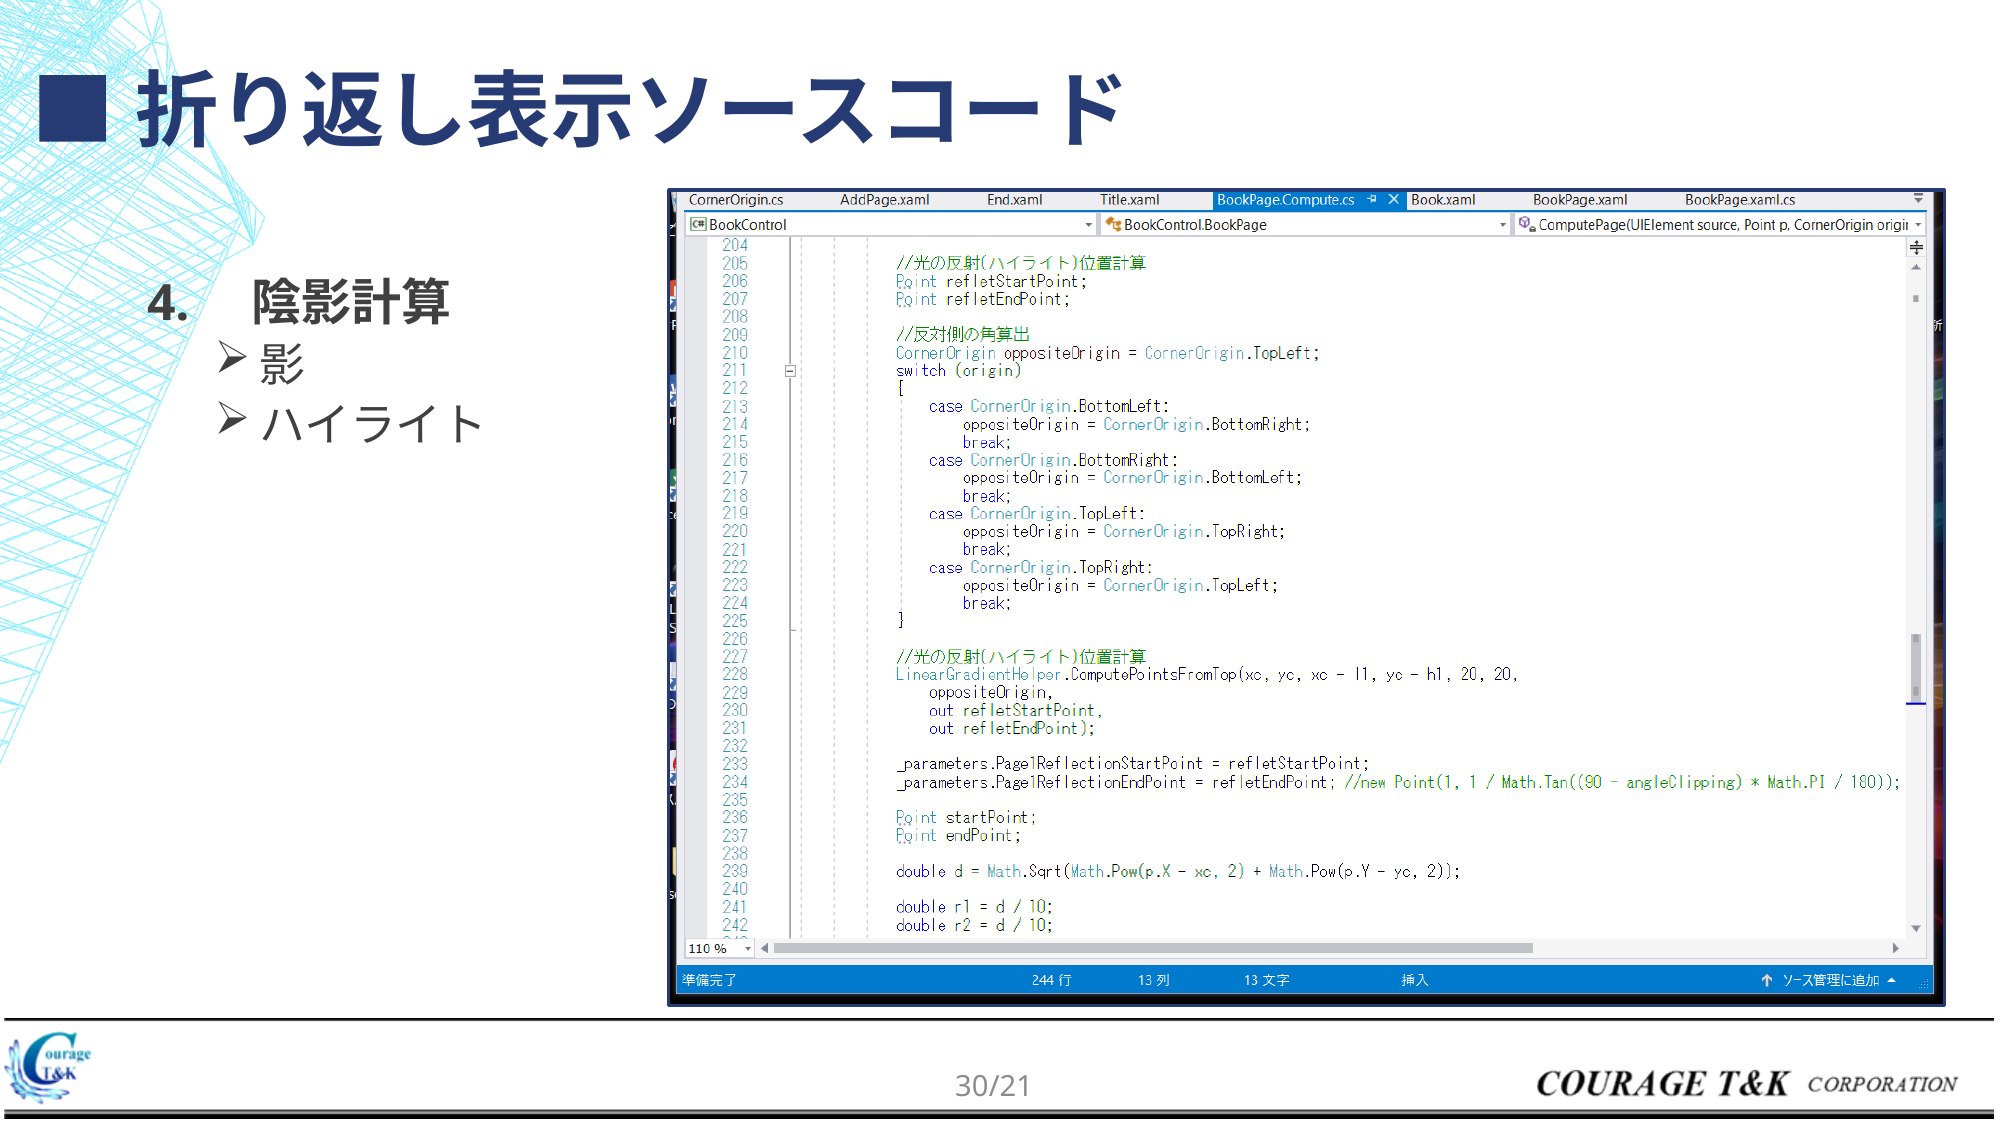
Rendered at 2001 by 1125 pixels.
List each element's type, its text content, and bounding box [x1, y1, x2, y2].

title ■折り返し表示ソースコード [763, 41, 1336, 165]
slide_number 29/21 [940, 1070, 1059, 1104]
picture [0, 0, 2001, 1125]
text_box [16, 41, 763, 165]
list 4. 陰影計算 影 ハイライト [132, 256, 667, 459]
